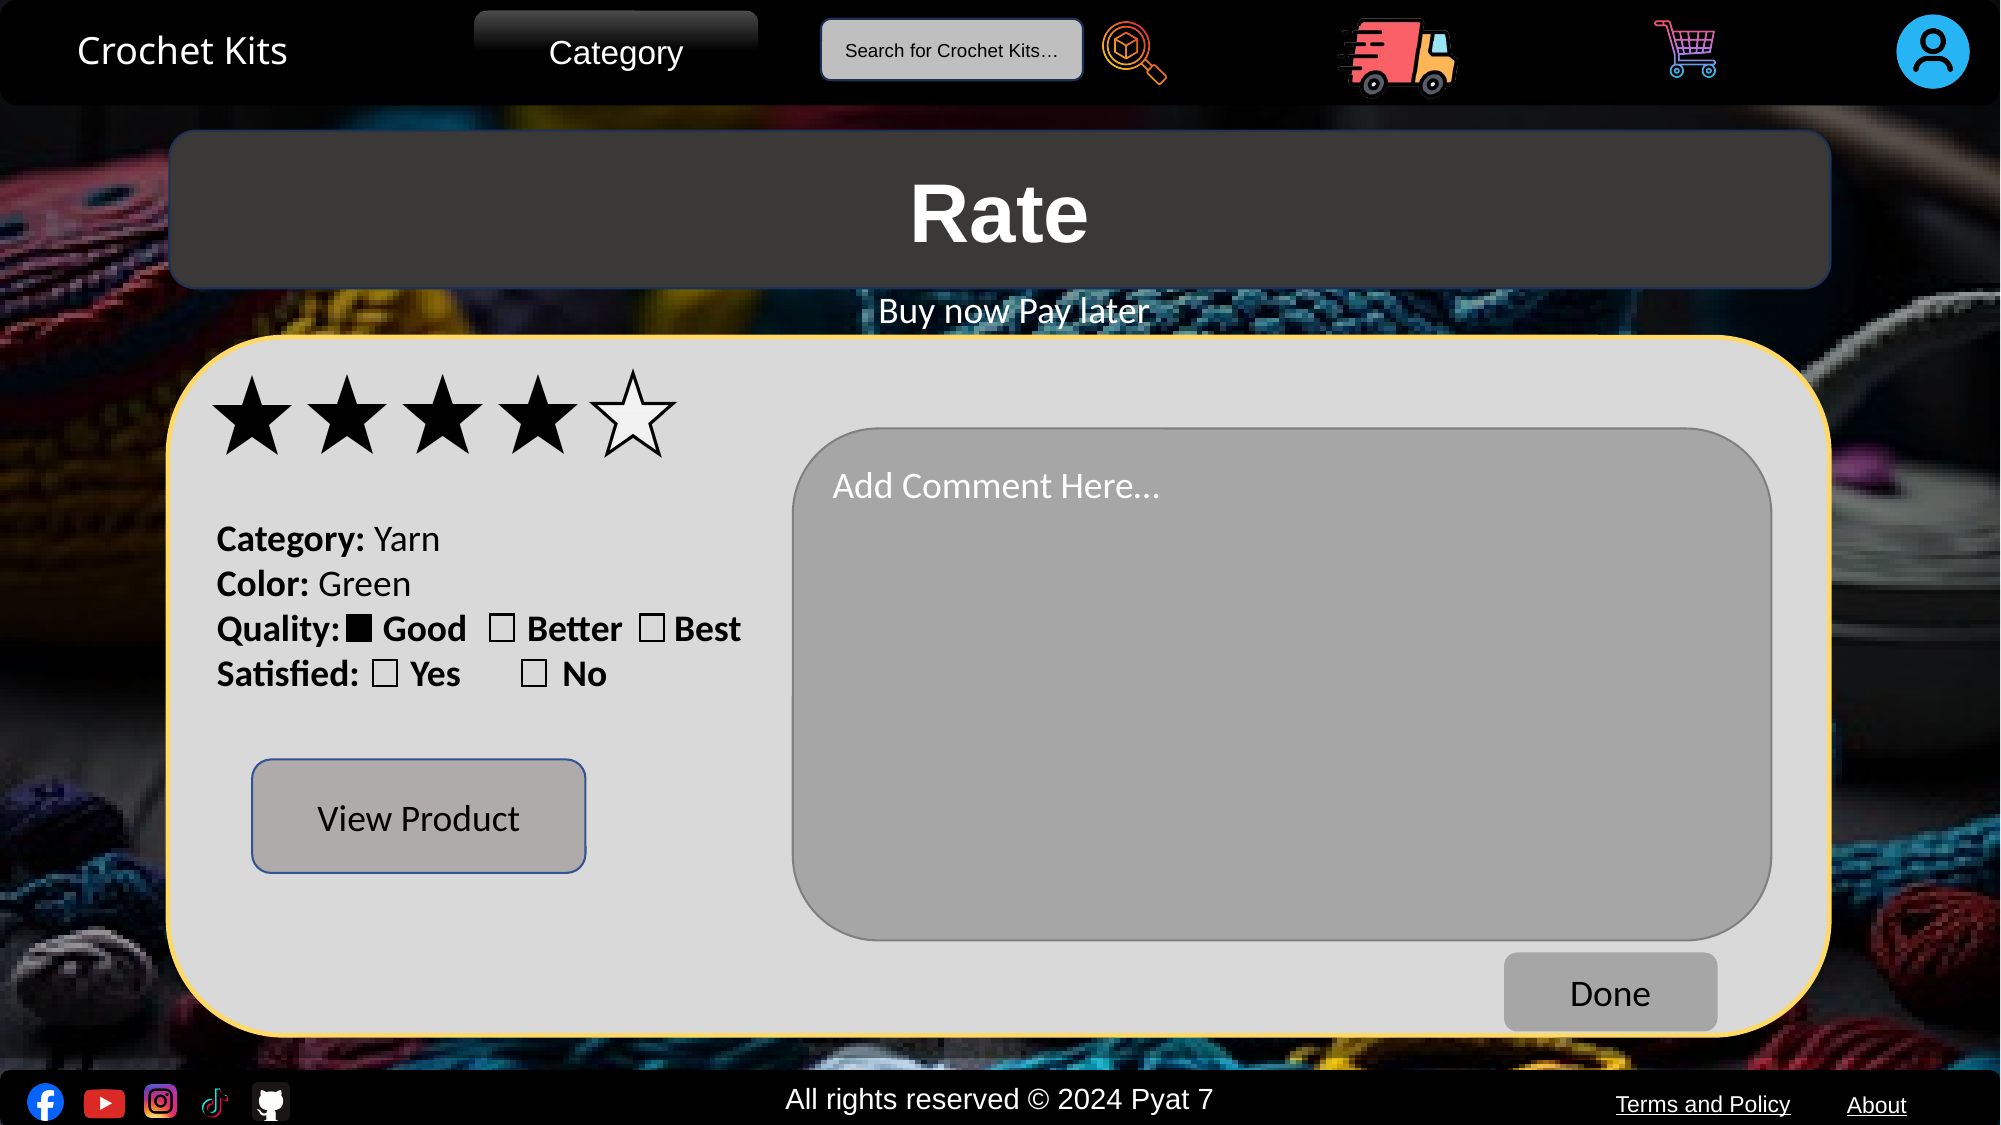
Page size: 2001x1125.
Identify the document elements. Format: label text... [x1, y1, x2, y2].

text_box [489, 613, 515, 642]
text_box Buy now Pay later [852, 278, 1177, 336]
picture [0, 1059, 491, 1070]
text_box [0, 106, 2000, 1059]
picture [1334, 13, 1460, 102]
text_box Done [1503, 951, 1719, 1033]
text_box [346, 614, 372, 642]
text_box Rate [168, 129, 1832, 290]
text_box Add Comment Here… [791, 427, 1773, 942]
text_box View Product [251, 758, 587, 874]
picture [1221, 1059, 1976, 1070]
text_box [0, 1070, 2000, 1125]
picture [204, 365, 681, 463]
text_box [639, 613, 665, 642]
text_box [521, 659, 547, 687]
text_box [0, 0, 2000, 106]
picture [1063, 1059, 1201, 1070]
text_box [372, 659, 398, 687]
picture [499, 1059, 1061, 1070]
picture [1990, 845, 2001, 1072]
text_box Category: Yarn Color: Green Quality: Good Better Best Satisfied: Yes No [166, 335, 1831, 1037]
